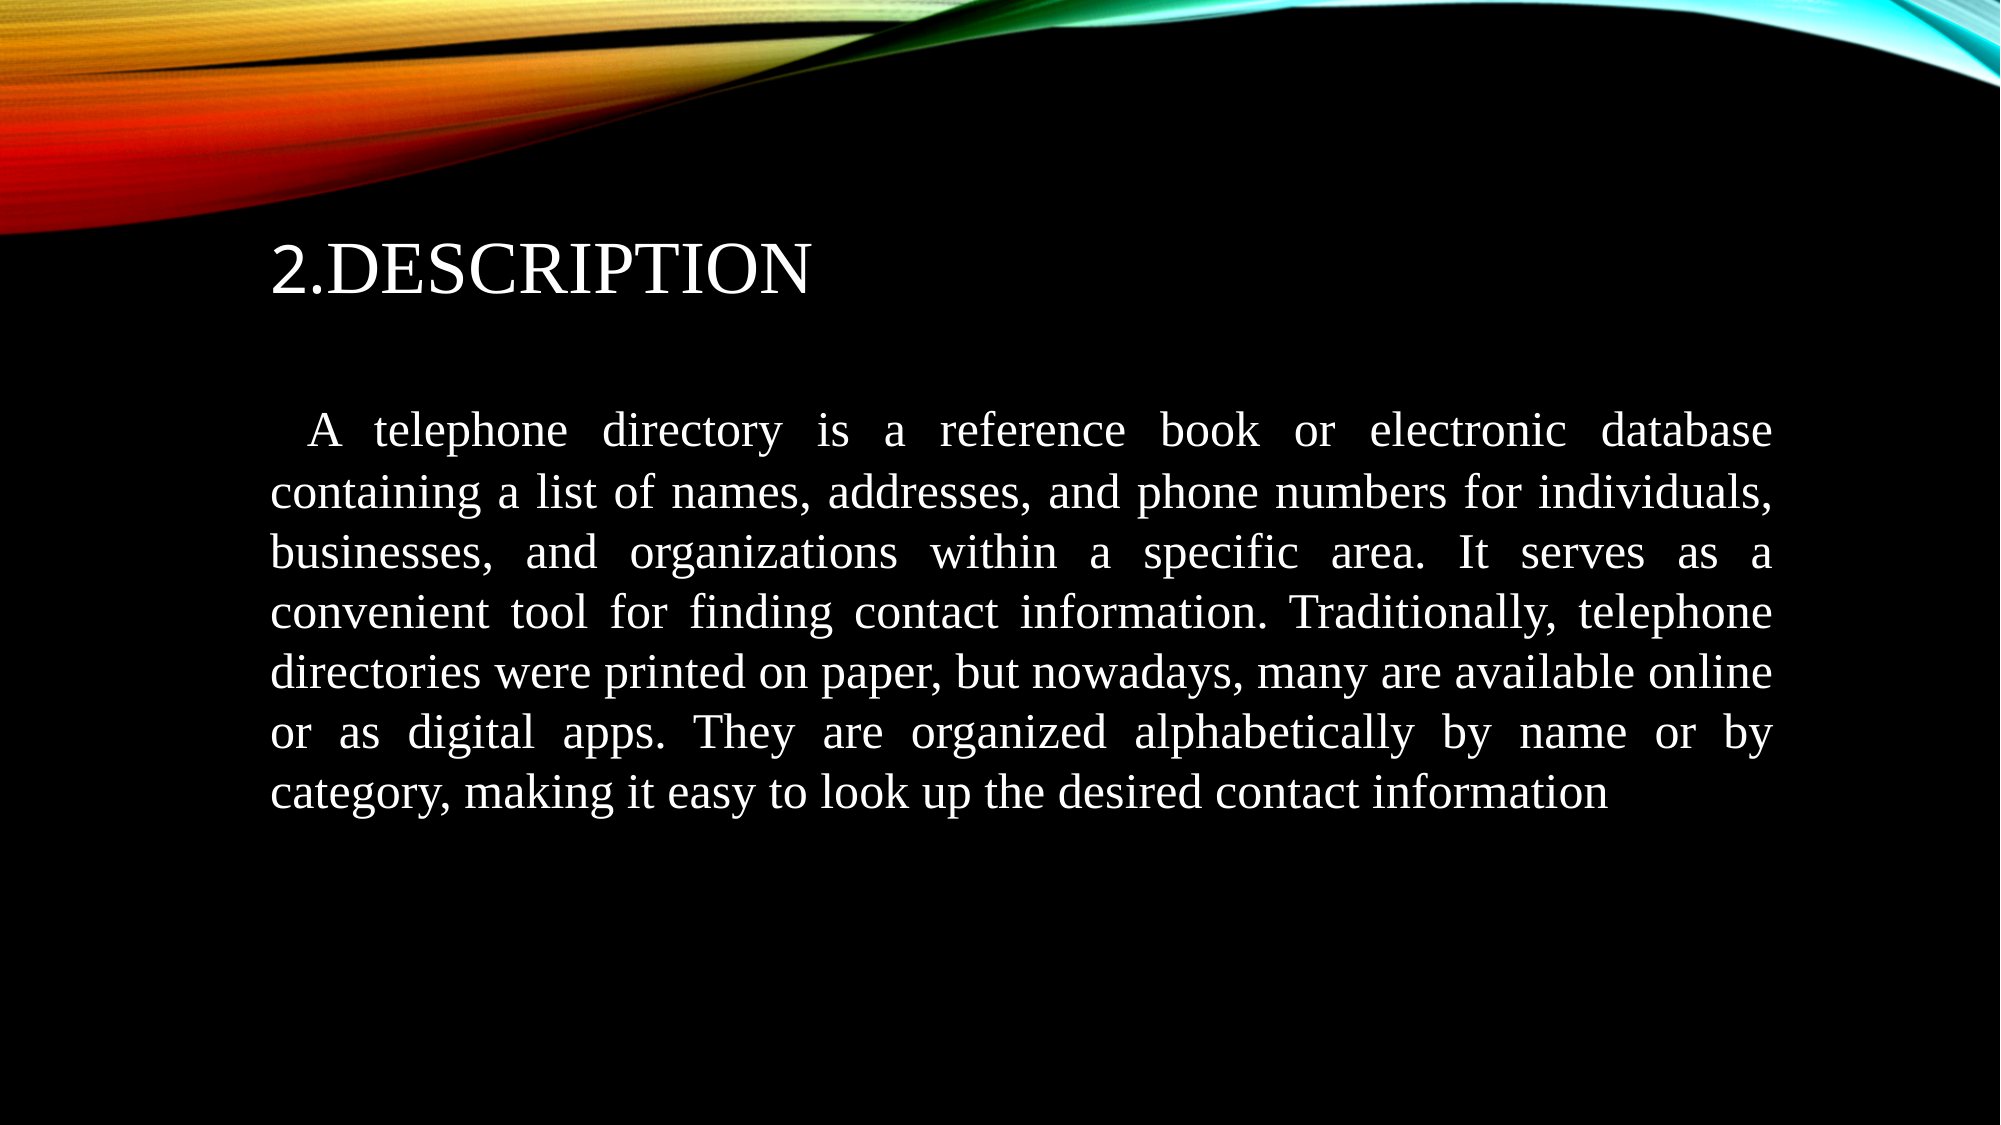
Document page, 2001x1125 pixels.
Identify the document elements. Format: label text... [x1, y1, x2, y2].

text_box 2.DESCRIPTION A telephone directory is a reference book or electronic database containing a list of names, addresses, and phone numbers for individuals, businesses, and organizations within a specific area. It serves as a convenient tool for finding contact information. Traditionally, telephone directories were printed on paper, but nowadays, many are available online or as digital apps. They are organized alphabetically by name or by category, making it easy to look up the desired contact information [255, 211, 1790, 826]
picture [0, 0, 2000, 237]
